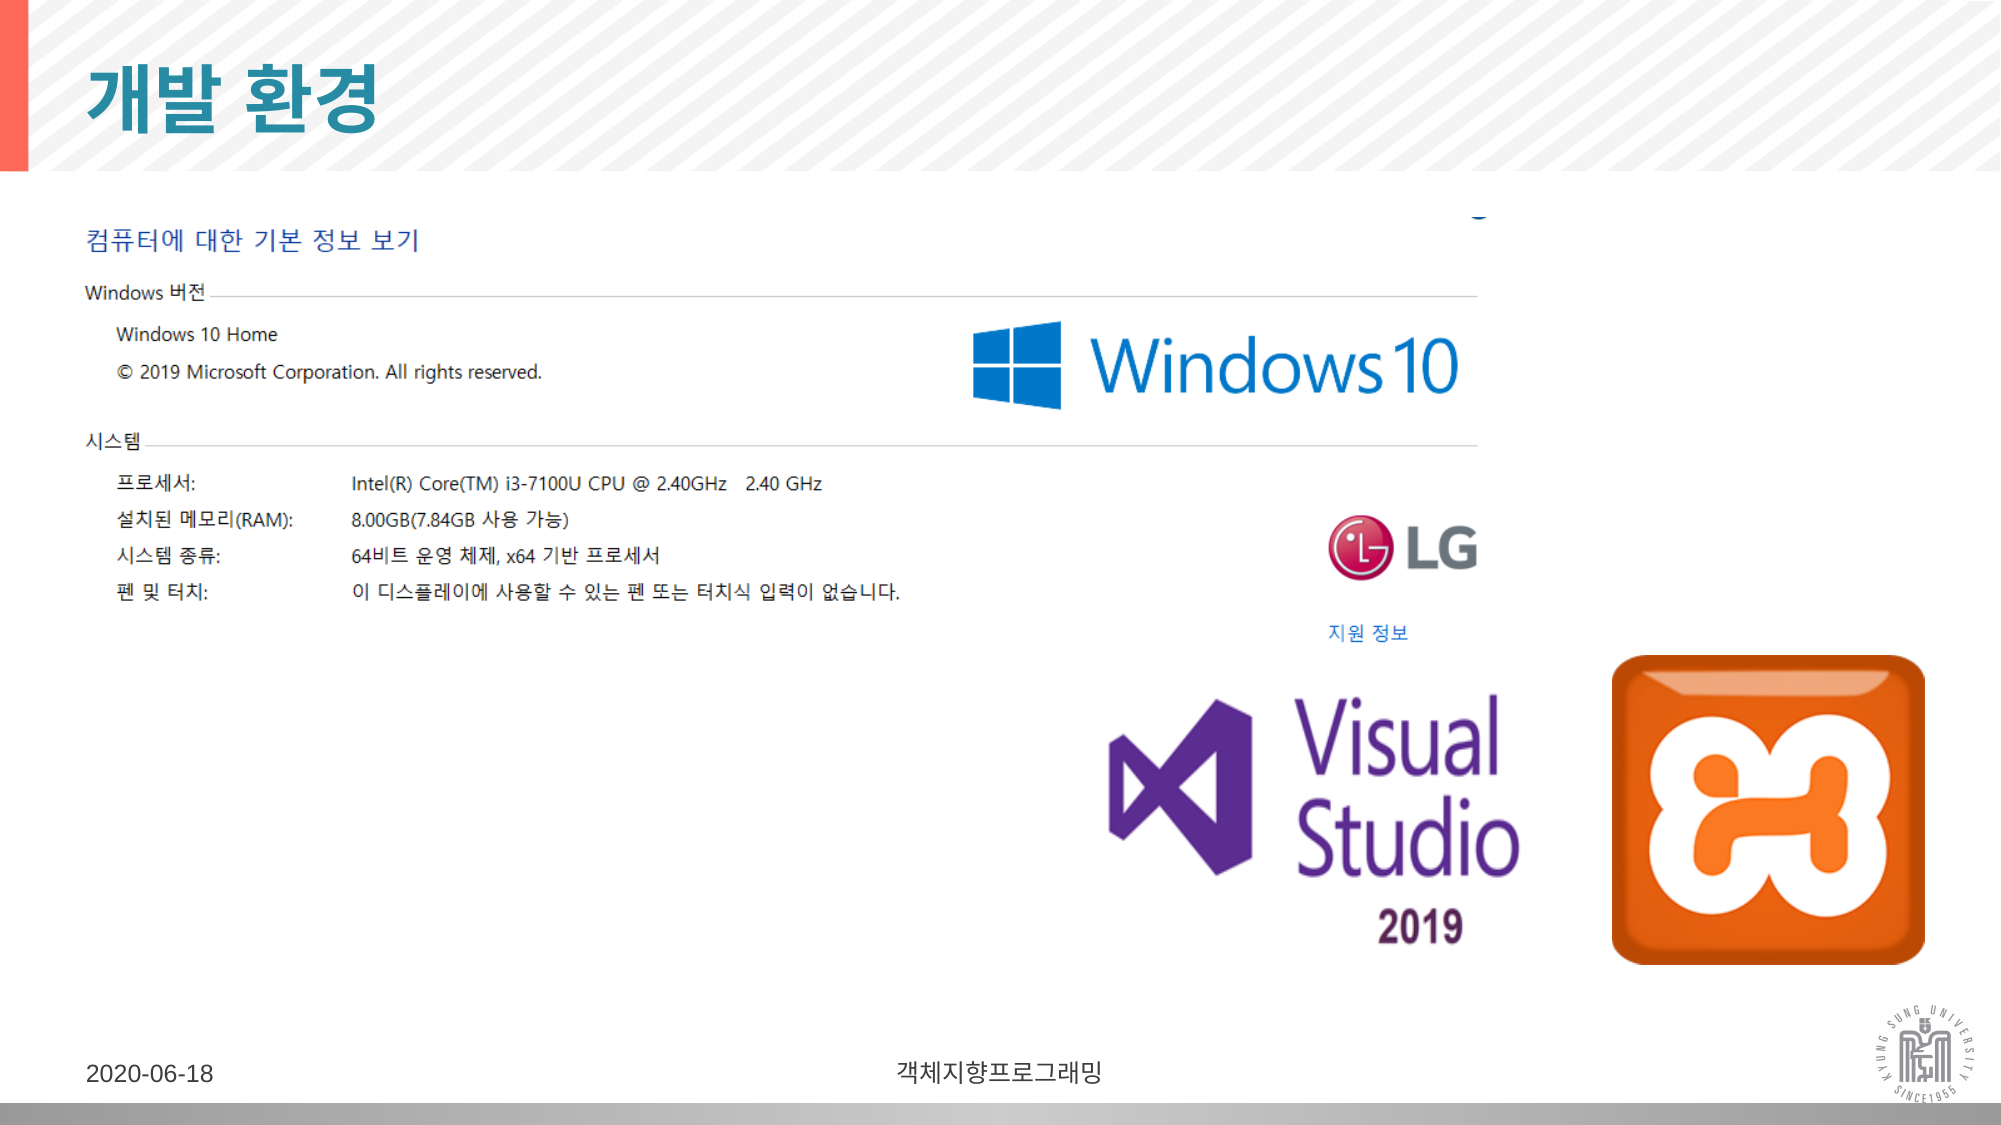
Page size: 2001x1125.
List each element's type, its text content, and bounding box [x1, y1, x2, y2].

footer 객체지향프로그래밍 [683, 1042, 1317, 1103]
title 개발 환경 [70, 20, 1925, 175]
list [1876, 1005, 1974, 1103]
picture [1612, 655, 1925, 965]
picture [70, 217, 1583, 965]
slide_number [70, 1042, 538, 1103]
